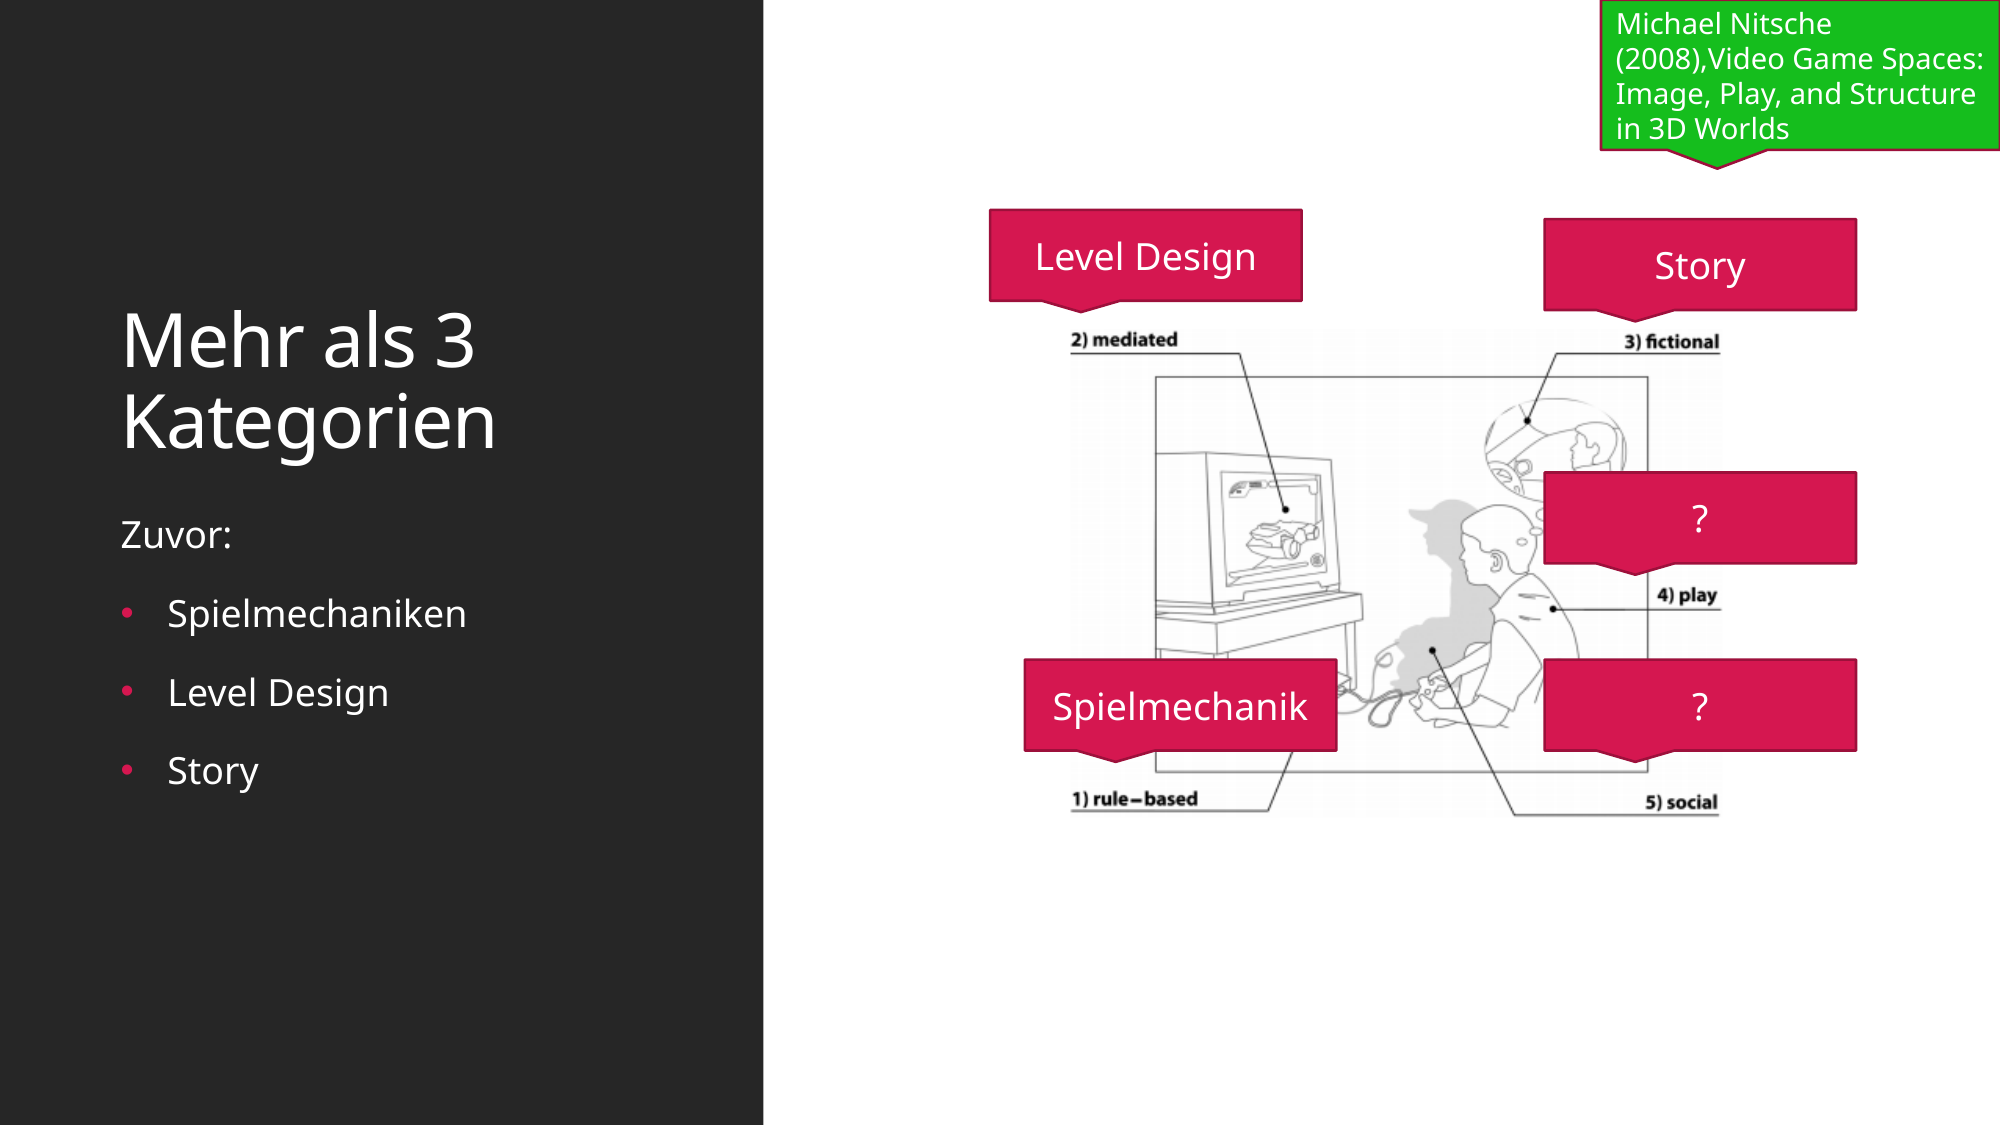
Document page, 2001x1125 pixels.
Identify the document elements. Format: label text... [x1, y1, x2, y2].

text_box Spielmechanik [1023, 658, 1060, 752]
text_box Story [1543, 217, 1858, 312]
text_box Level Design [988, 208, 1303, 308]
title Mehr als 3 Kategorien [105, 128, 683, 473]
list Zuvor: Spielmechaniken Level Design Story [105, 499, 683, 1002]
text_box Michael Nitsche (2008),Video Game Spaces: Image, Play, and Structure in 3D Worlds [1599, 0, 2000, 170]
picture [1063, 302, 1749, 823]
text_box ? [1758, 658, 1858, 752]
text_box ? [1758, 471, 1858, 565]
